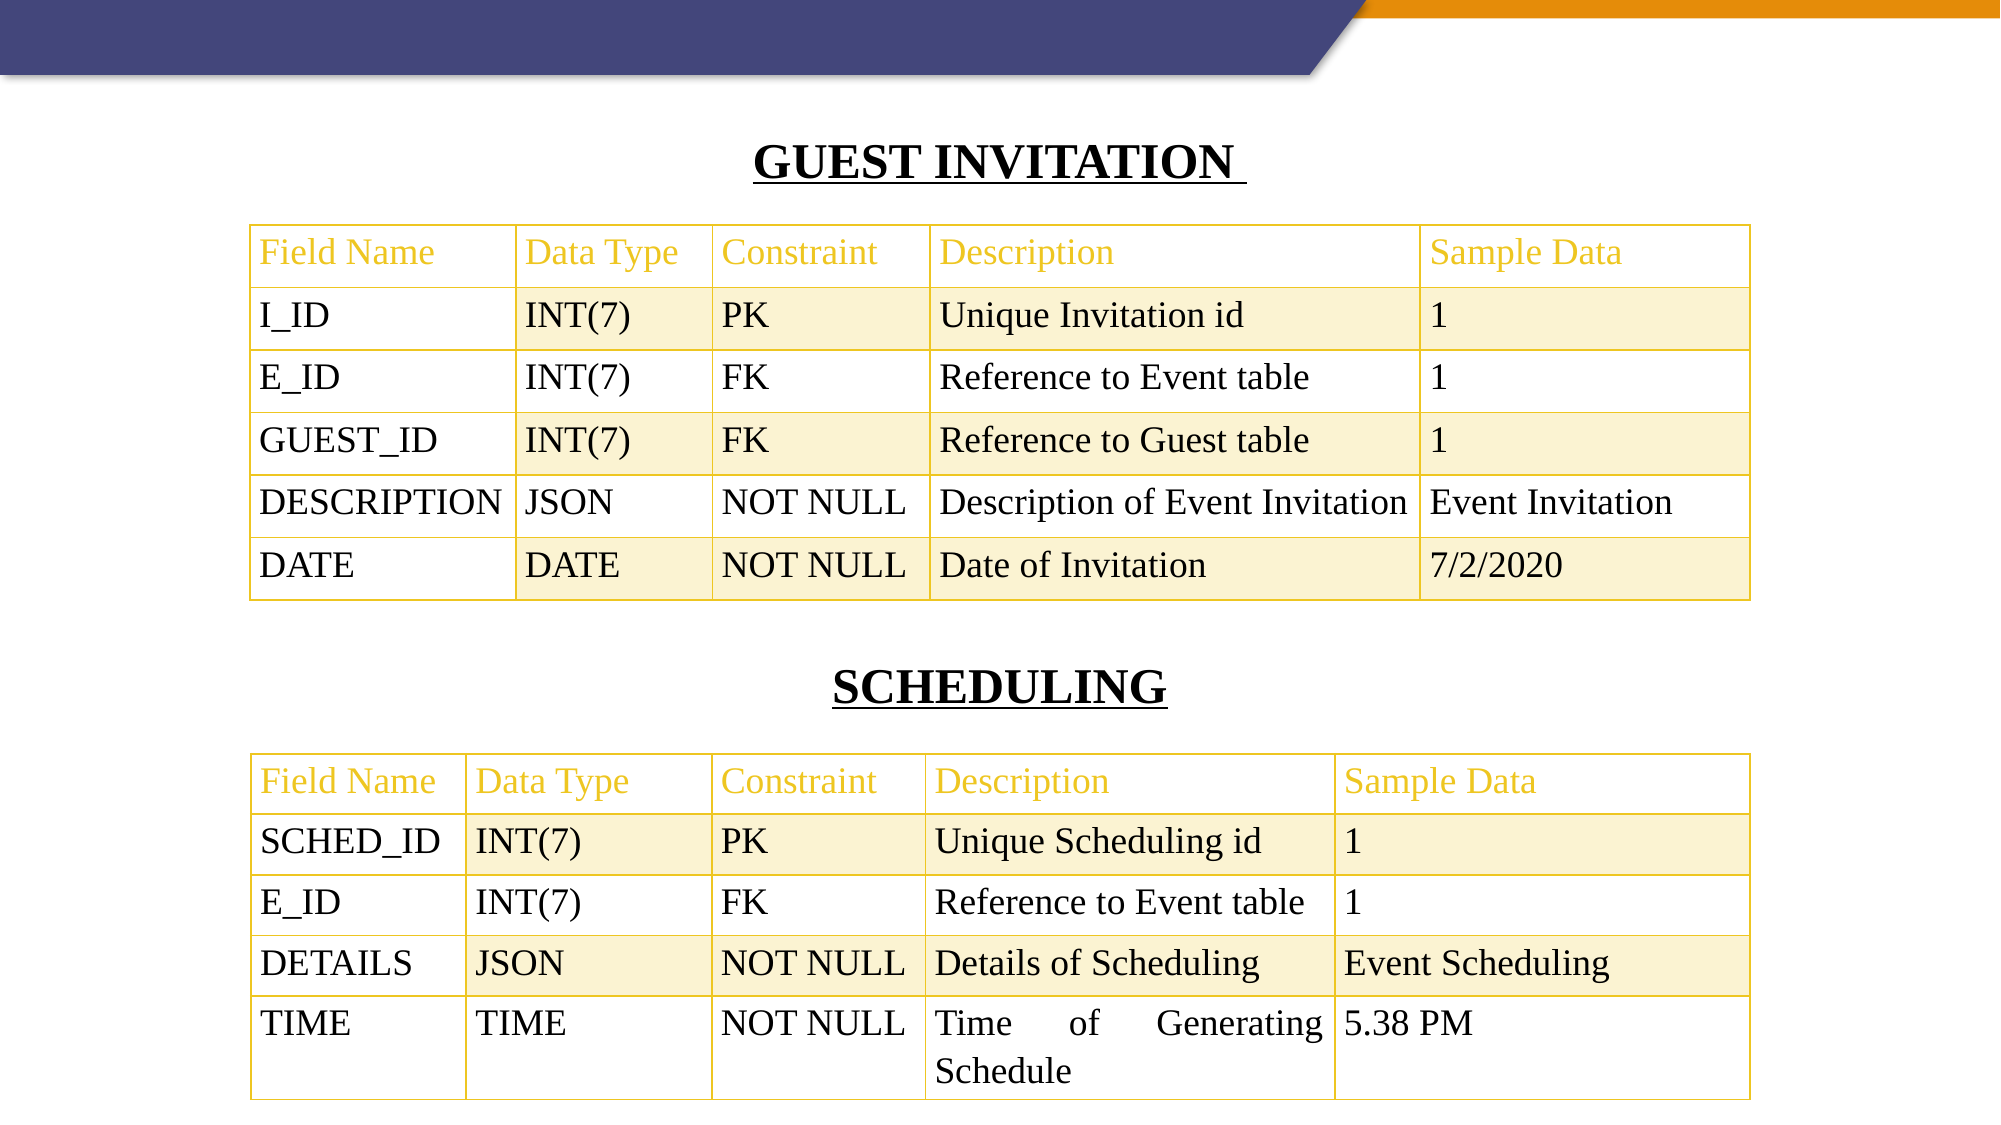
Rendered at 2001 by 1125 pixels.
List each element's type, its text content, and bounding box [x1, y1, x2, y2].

table_cell E_ID [252, 876, 465, 935]
table_cell JSON [517, 476, 712, 537]
table_cell 1 [1421, 413, 1749, 474]
table_cell 1 [1421, 351, 1749, 412]
table_cell DETAILS [252, 936, 465, 995]
table_cell Reference to Event table [926, 876, 1334, 935]
table_cell I_ID [251, 288, 515, 349]
table_cell 5.38 PM [1336, 997, 1749, 1099]
table_cell INT(7) [467, 876, 711, 935]
table_cell Date of Invitation [931, 538, 1419, 599]
table_cell JSON [467, 936, 711, 995]
table_cell NOT NULL [713, 936, 925, 995]
table_cell INT(7) [517, 351, 712, 412]
text_box SCHEDULING [817, 637, 1183, 721]
table_cell NOT NULL [713, 476, 929, 537]
table_header Sample Data [1421, 226, 1749, 287]
table_header Constraint [713, 755, 925, 813]
text_box GUEST INVITATION [737, 112, 1263, 197]
table_cell NOT NULL [713, 538, 929, 599]
table_cell PK [713, 288, 929, 349]
table_header Description [931, 226, 1419, 287]
table_cell FK [713, 413, 929, 474]
table_cell FK [713, 351, 929, 412]
table_header Sample Data [1336, 755, 1749, 813]
table_cell NOT NULL [713, 997, 925, 1099]
table_cell Unique Scheduling id [926, 815, 1334, 874]
table_cell Time of Generating Schedule [926, 997, 1334, 1099]
table_cell DESCRIPTION [251, 476, 515, 537]
table_cell FK [713, 876, 925, 935]
table_header Data Type [467, 755, 711, 813]
table_cell Event Scheduling [1336, 936, 1749, 995]
table_cell DATE [251, 538, 515, 599]
table_cell 1 [1336, 815, 1749, 874]
table_header Description [926, 755, 1334, 813]
table_cell TIME [467, 997, 711, 1099]
table_cell 7/2/2020 [1421, 538, 1749, 599]
table_cell DATE [517, 538, 712, 599]
table_header Field Name [252, 755, 465, 813]
table_cell INT(7) [467, 815, 711, 874]
table_cell Unique Invitation id [931, 288, 1419, 349]
table_cell E_ID [251, 351, 515, 412]
table_cell INT(7) [517, 288, 712, 349]
table_cell Reference to Guest table [931, 413, 1419, 474]
table_cell INT(7) [517, 413, 712, 474]
table_cell Description of Event Invitation [931, 476, 1419, 537]
table_header Constraint [713, 226, 929, 287]
table_cell GUEST_ID [251, 413, 515, 474]
table_header Data Type [517, 226, 712, 287]
table_cell Event Invitation [1421, 476, 1749, 537]
table_cell TIME [252, 997, 465, 1099]
table_cell 1 [1421, 288, 1749, 349]
table_cell Reference to Event table [931, 351, 1419, 412]
table_cell Details of Scheduling [926, 936, 1334, 995]
table_header Field Name [251, 226, 515, 287]
table_cell PK [713, 815, 925, 874]
table_cell 1 [1336, 876, 1749, 935]
table_cell SCHED_ID [252, 815, 465, 874]
